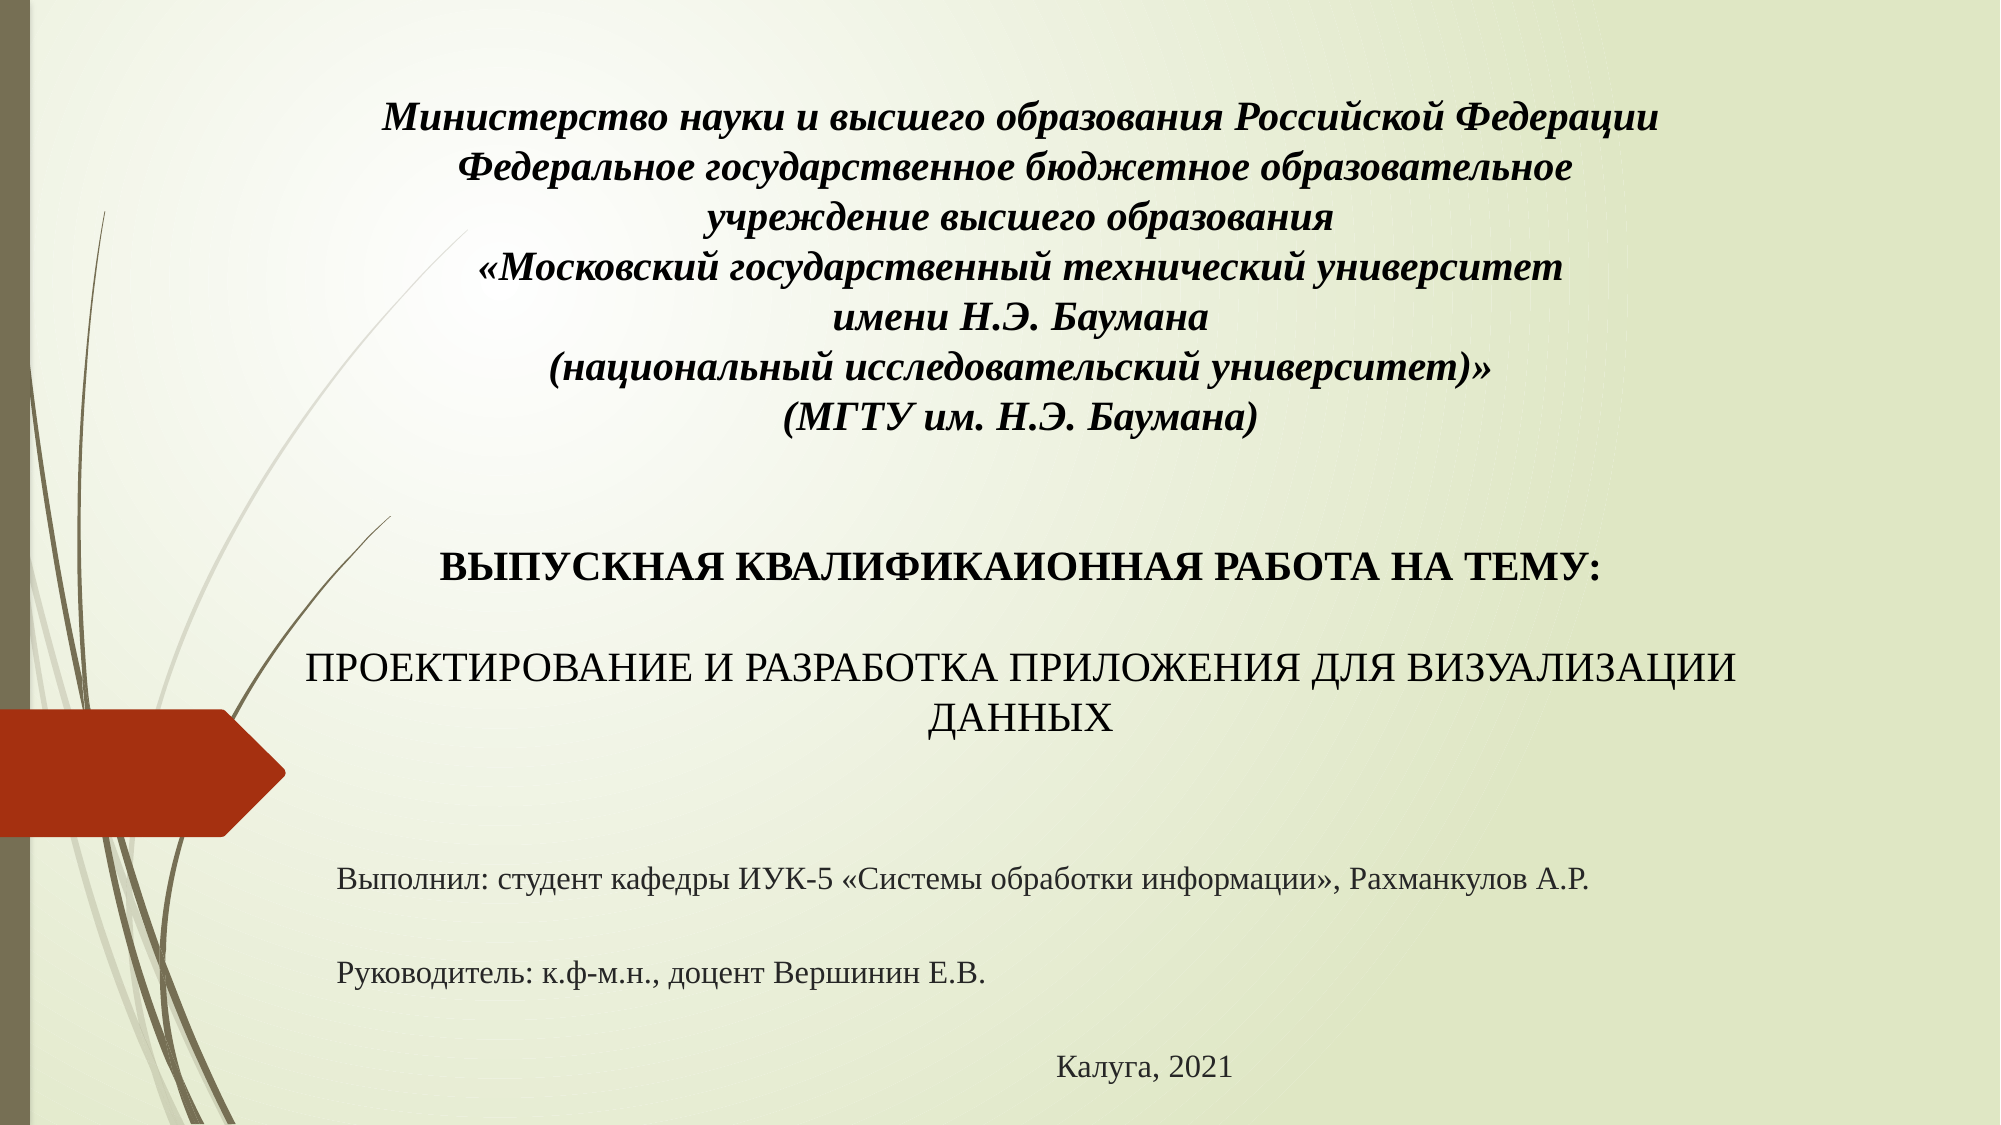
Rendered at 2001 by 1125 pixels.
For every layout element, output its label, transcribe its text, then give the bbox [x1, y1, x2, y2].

title Министерство науки и высшего образования Российской Федерации Федеральное государственное бюджетное образовательное учреждение высшего образования «Московский государственный технический университет имени Н.Э. Баумана (национальный исследовательский университет)» (МГТУ им. Н.Э. Баумана) ВЫПУСКНАЯ КВАЛИФИКАИОННАЯ РАБОТА НА ТЕМУ: ПРОЕКТИРОВАНИЕ И РАЗРАБОТКА ПРИЛОЖЕНИЯ ДЛЯ ВИЗУАЛИЗАЦИИ ДАННЫХ [271, 110, 1772, 747]
subtitle Выполнил: студент кафедры ИУК-5 «Системы обработки информации», Рахманкулов А.Р. Руководитель: к.ф-м.н., доцент Вершинин Е.В. Калуга, 2021 [321, 841, 1969, 1093]
